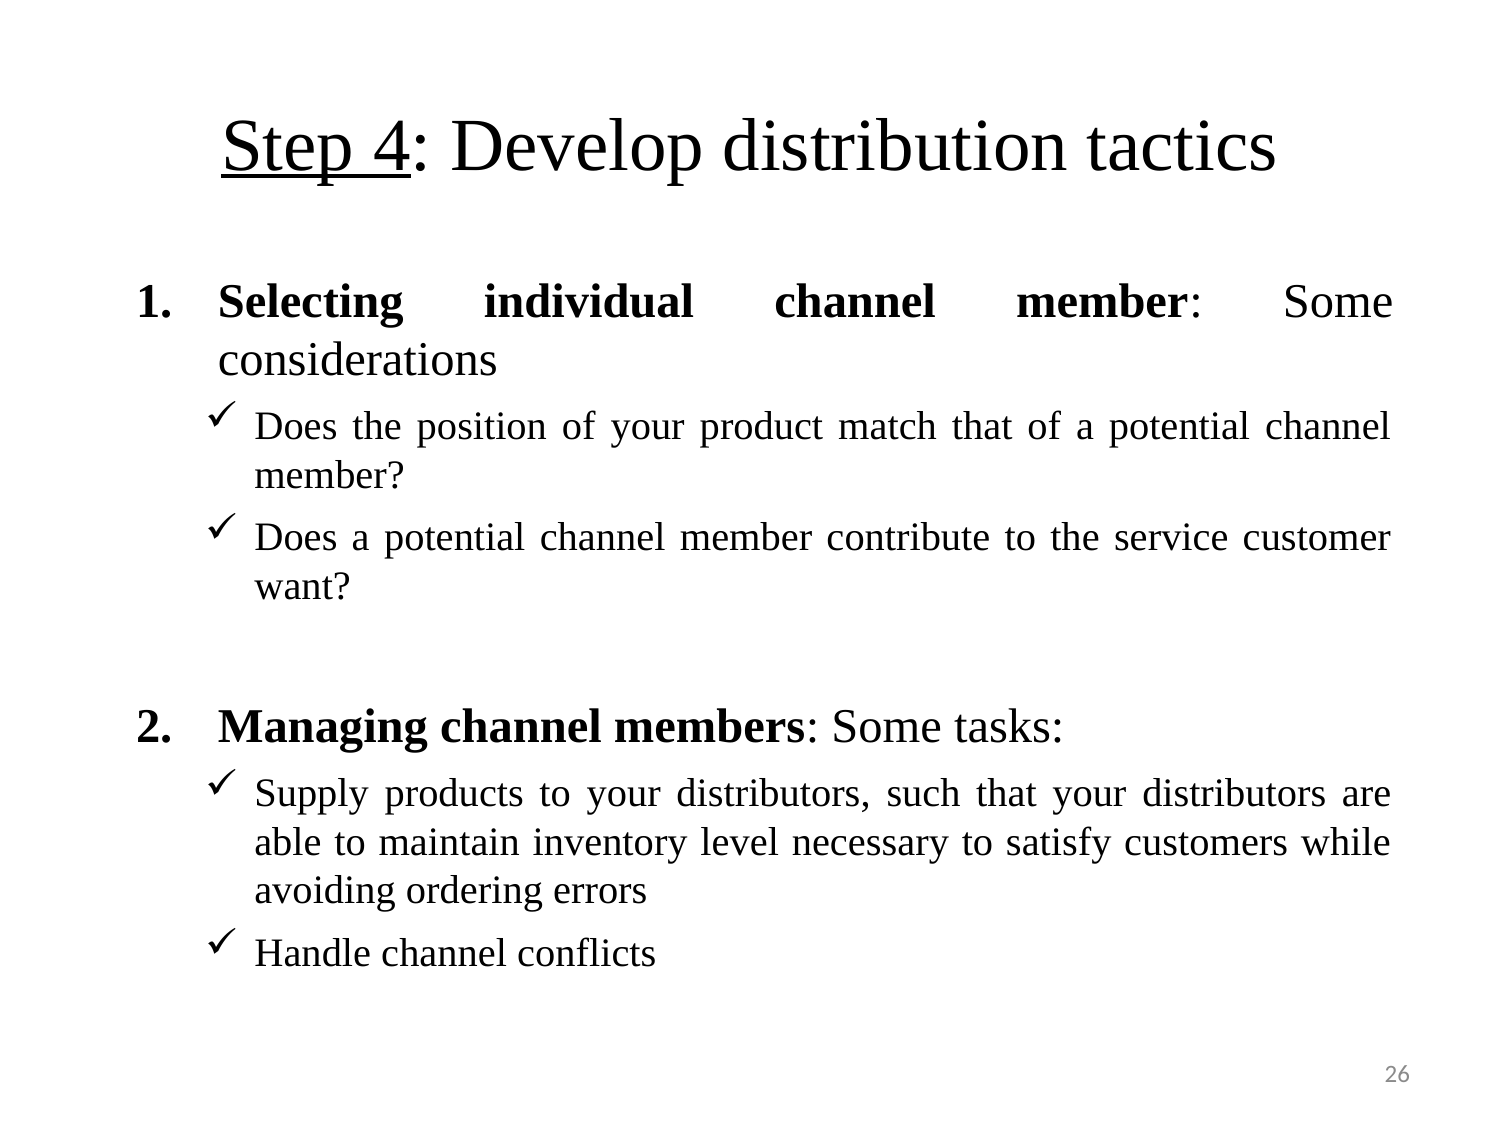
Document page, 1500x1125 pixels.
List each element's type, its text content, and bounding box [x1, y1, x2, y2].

title Step 4: Develop distribution tactics [118, 86, 1382, 194]
list Selecting individual channel member: Some considerations Does the position of your product match that of a potential channel member? Does a potential channel member contribute to the service customer want? Managing channel members: Some tasks: Supply products to your distributors, such that your distributors are able to maintain inventory level necessary to satisfy customers while avoiding ordering errors Handle channel conflicts [121, 261, 1409, 988]
slide_number 26 [1074, 1042, 1425, 1103]
